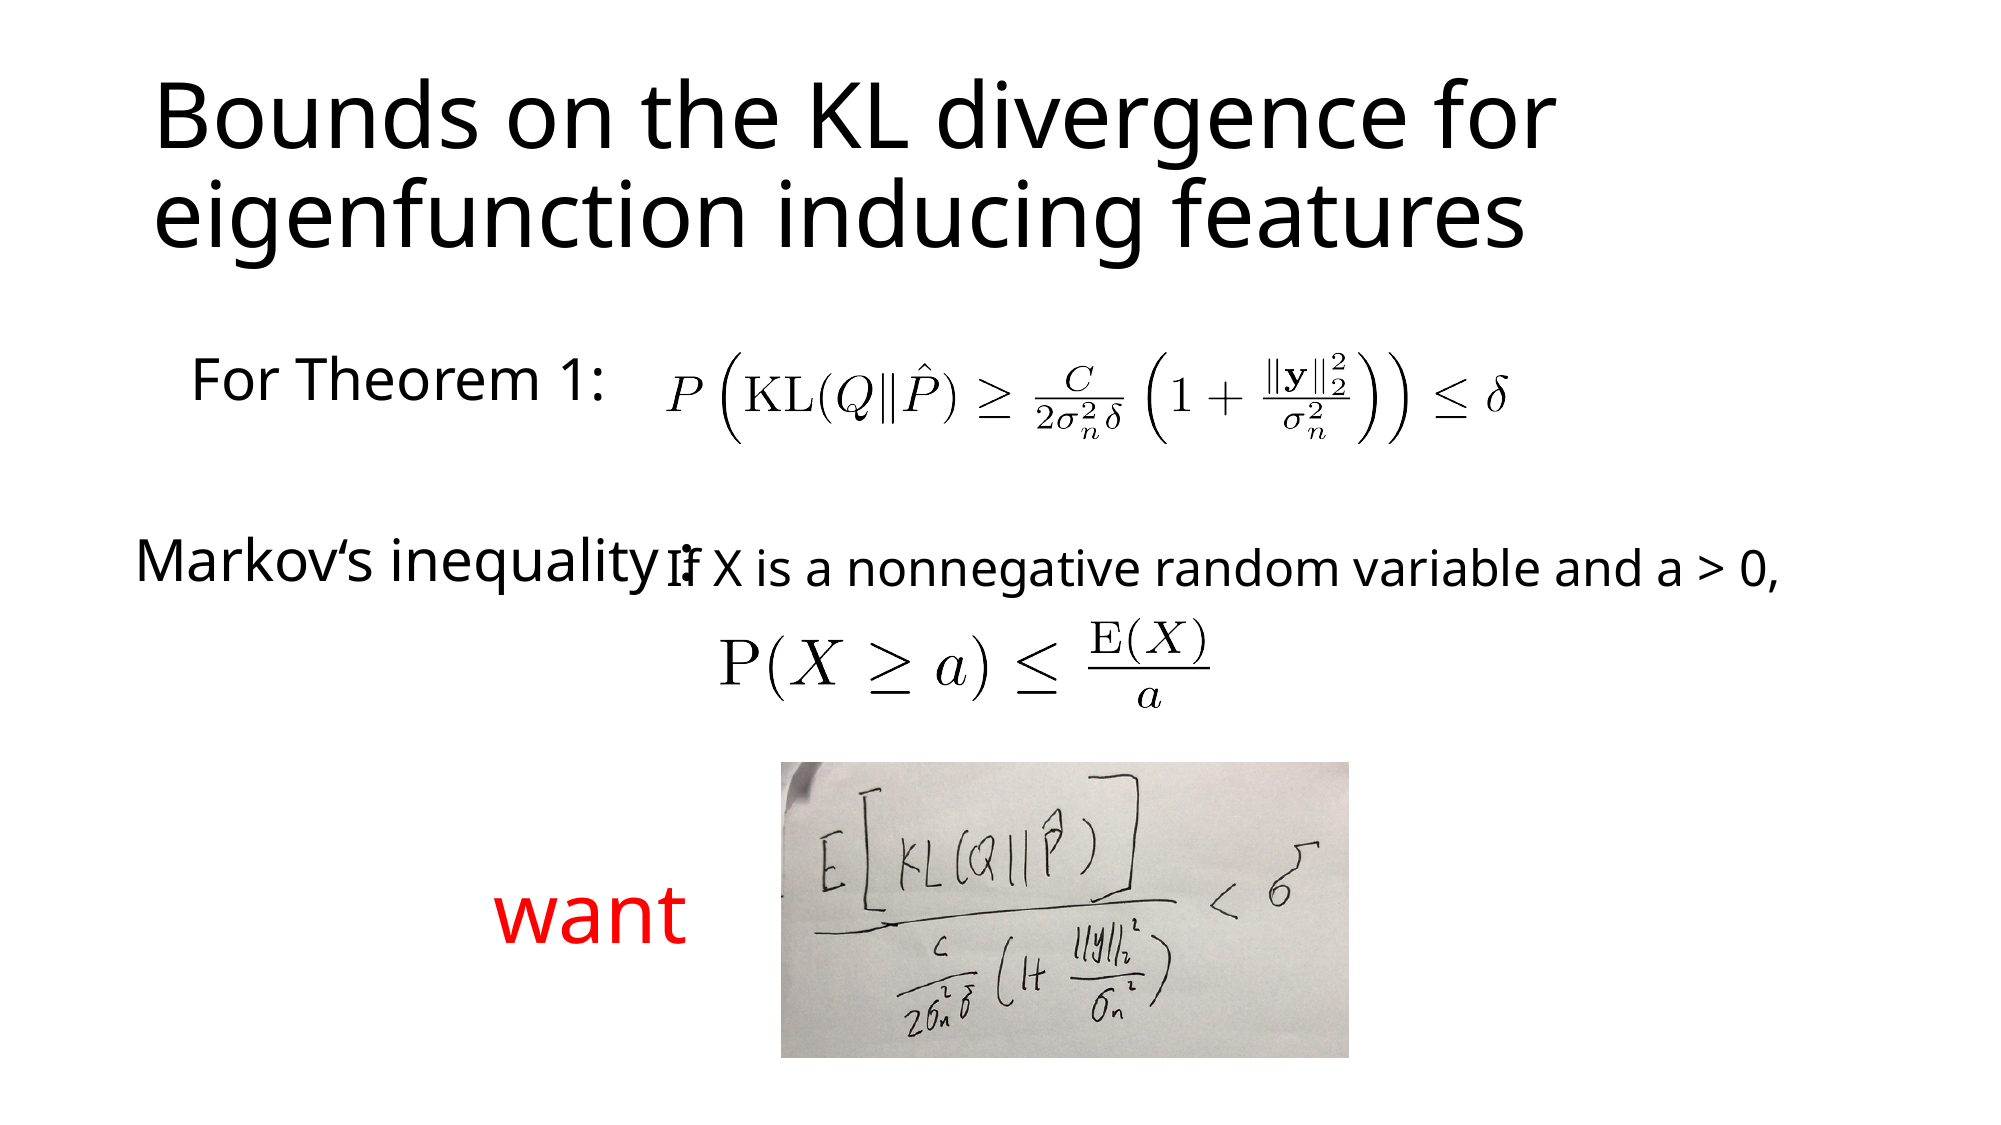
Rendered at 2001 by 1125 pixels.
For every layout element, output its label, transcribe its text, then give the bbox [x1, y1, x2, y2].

picture [666, 351, 1508, 444]
text_box Markov‘s inequality： [119, 515, 746, 601]
picture [720, 618, 1210, 708]
text_box want [478, 852, 781, 968]
text_box If X is a nonnegative random variable and a > 0, [651, 529, 1797, 604]
title Bounds on the KL divergence for eigenfunction inducing features [137, 59, 1863, 278]
text_box For Theorem 1: [176, 334, 721, 420]
picture [781, 762, 1349, 1058]
